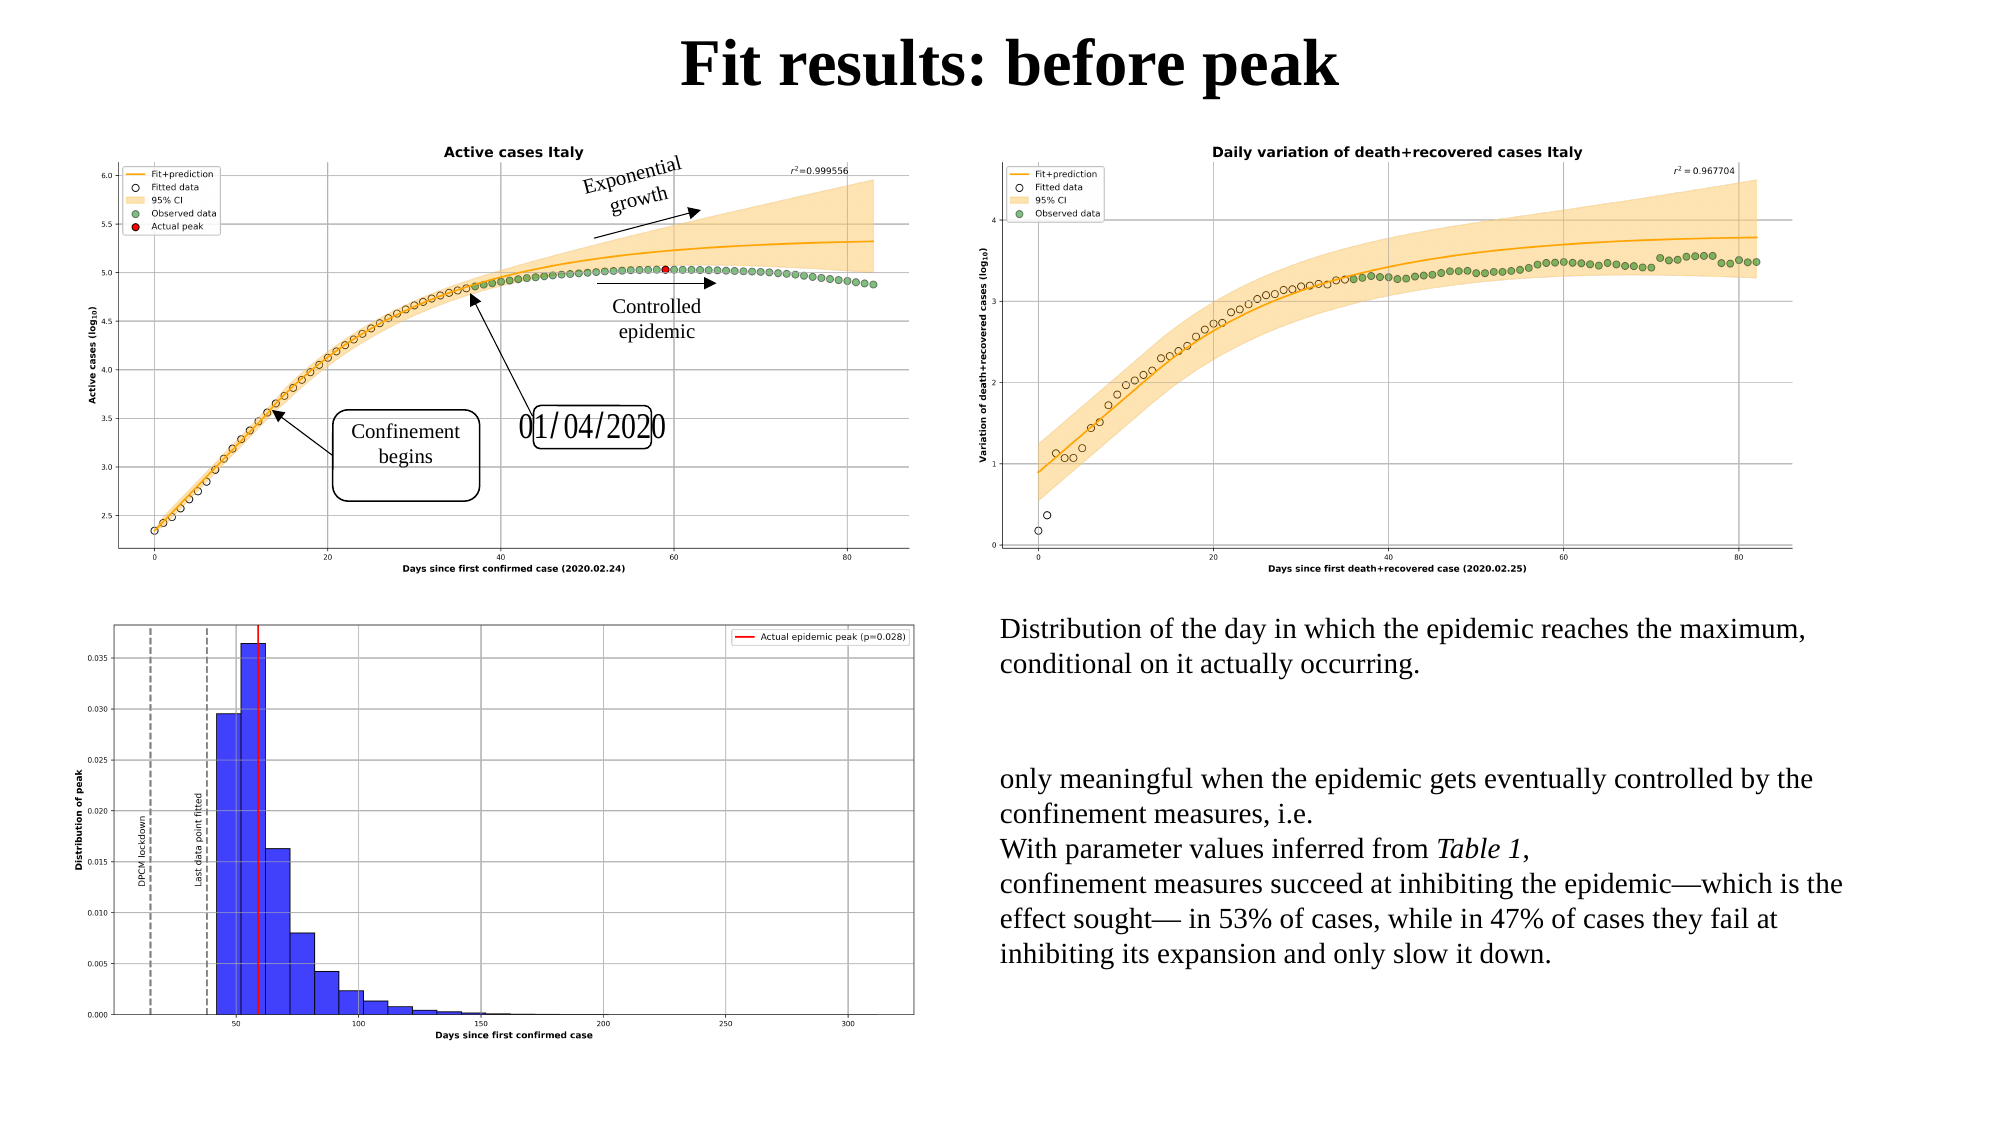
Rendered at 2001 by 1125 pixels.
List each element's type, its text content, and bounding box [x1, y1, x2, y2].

picture [0, 101, 1894, 1079]
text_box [0, 101, 875, 612]
title Fit results: before peak [148, 0, 1874, 101]
